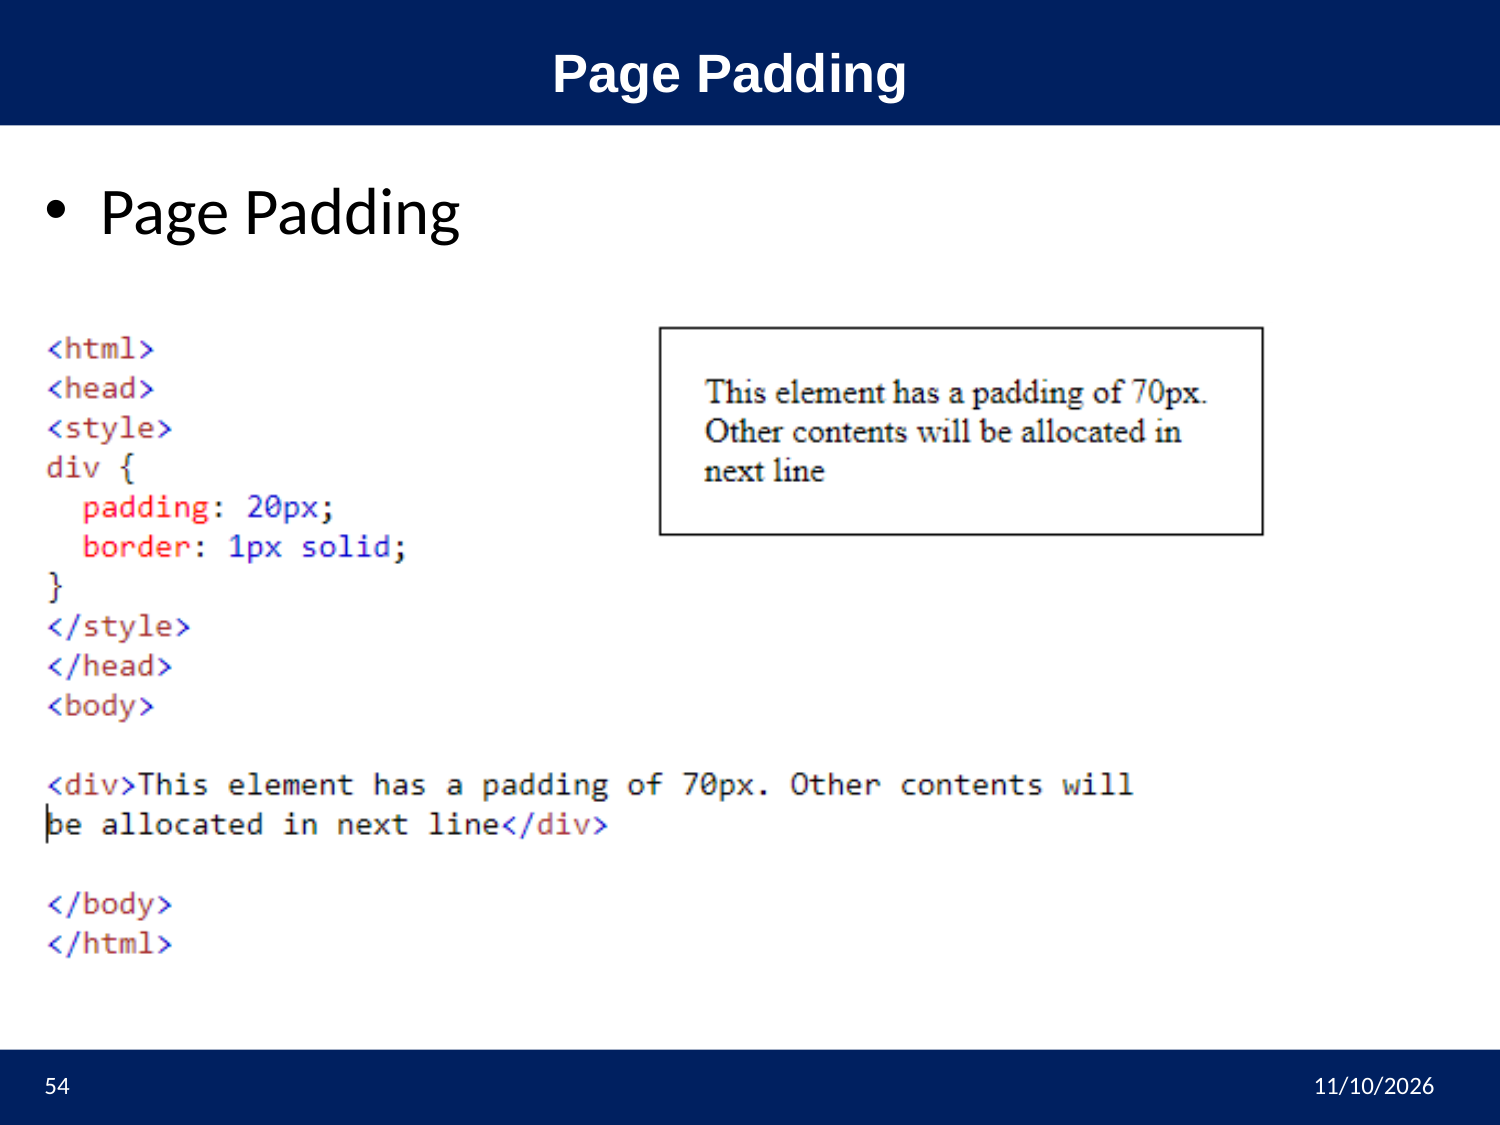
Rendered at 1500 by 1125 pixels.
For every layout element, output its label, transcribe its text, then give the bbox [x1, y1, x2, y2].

list Page Padding [29, 160, 1450, 1035]
picture [29, 321, 1273, 965]
slide_number 54 [29, 1054, 380, 1115]
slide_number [1100, 1054, 1451, 1115]
title Page Padding [29, 30, 1447, 111]
